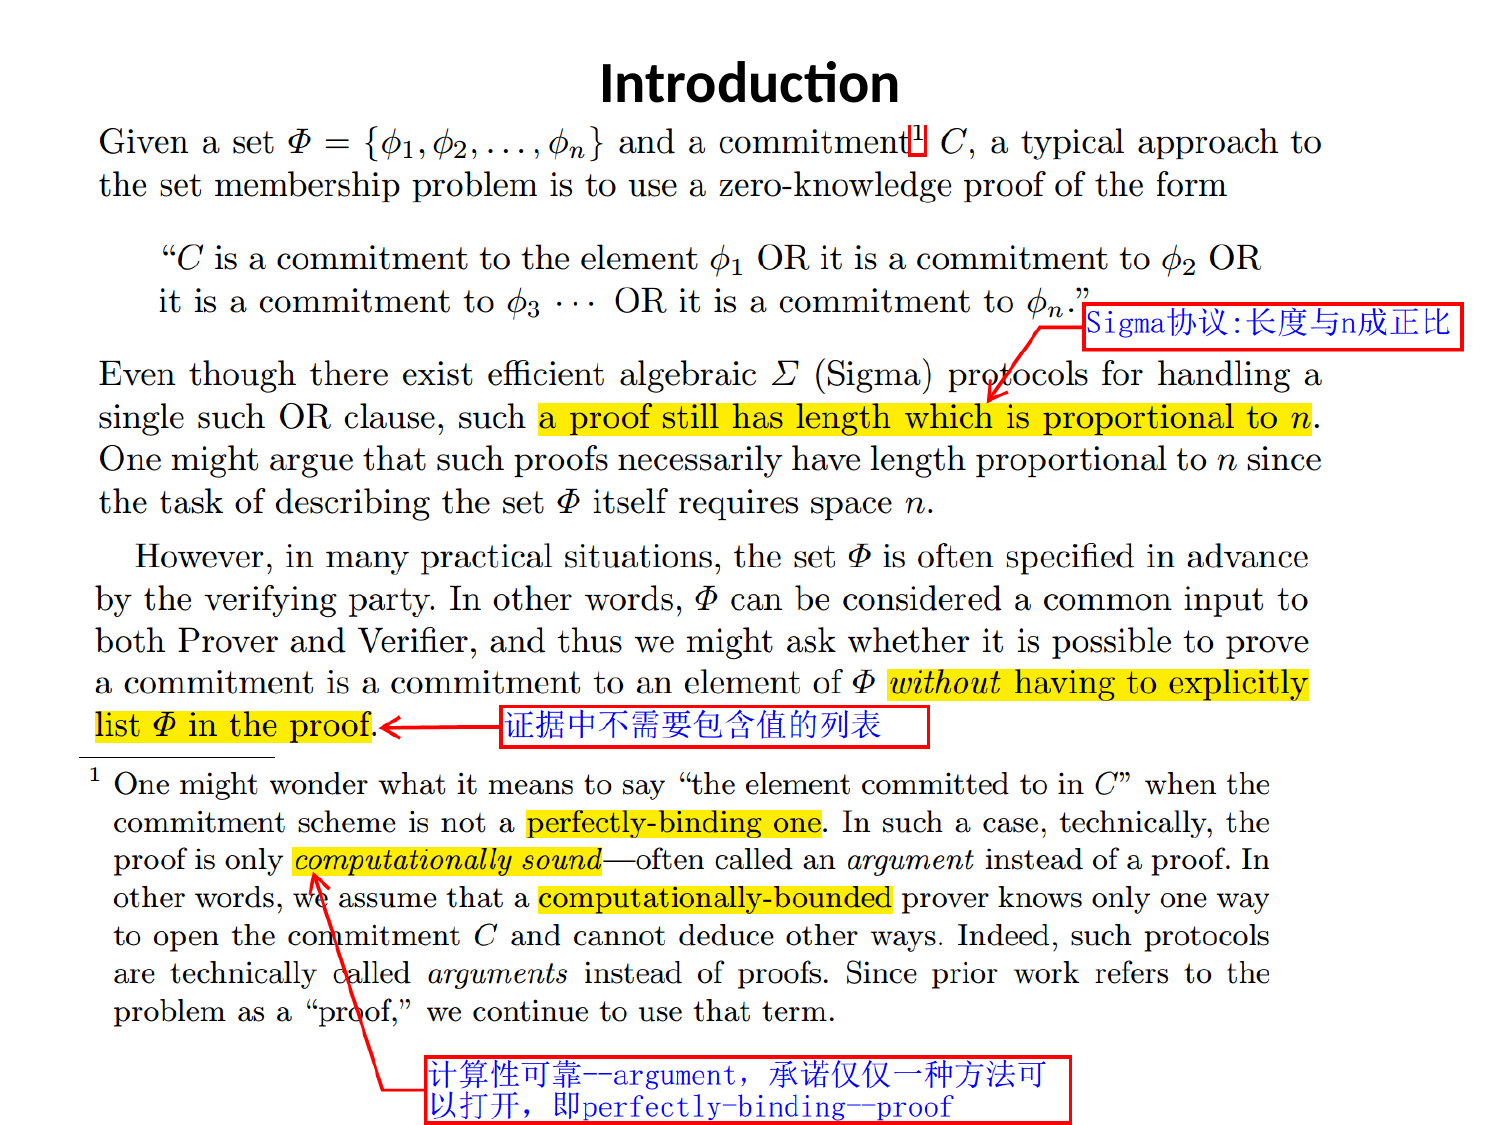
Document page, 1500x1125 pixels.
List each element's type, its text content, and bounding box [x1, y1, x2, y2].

picture [88, 537, 1318, 752]
picture [73, 756, 1282, 1125]
picture [79, 125, 1468, 524]
text_box Introduction [0, 37, 1500, 140]
